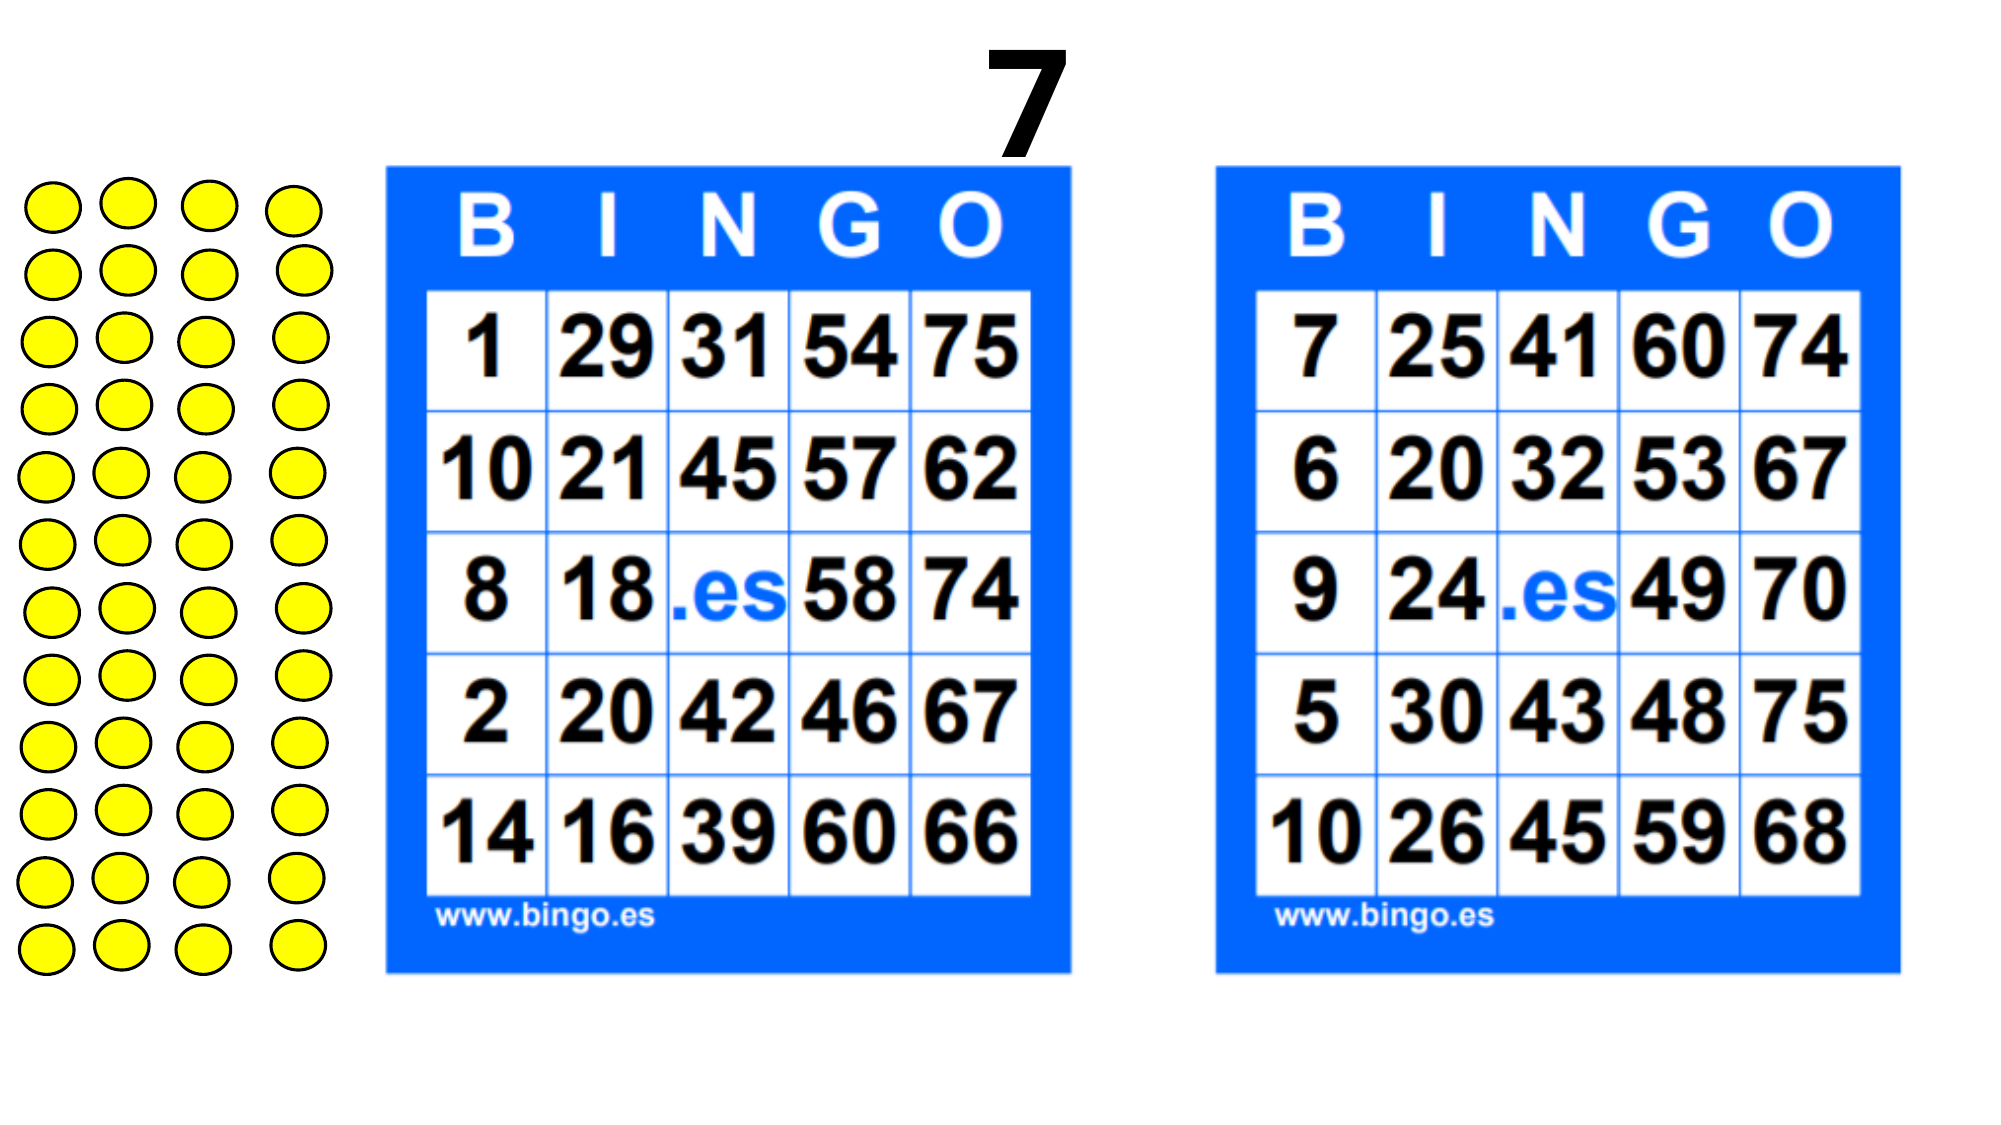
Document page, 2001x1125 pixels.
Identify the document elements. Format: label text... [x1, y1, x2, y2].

text_box [180, 586, 238, 639]
text_box [177, 383, 235, 436]
text_box [272, 311, 330, 364]
text_box [272, 379, 330, 431]
text_box [19, 518, 77, 571]
text_box [176, 721, 234, 773]
text_box [270, 514, 328, 567]
text_box [175, 923, 232, 976]
text_box [176, 788, 234, 841]
text_box [174, 451, 232, 504]
text_box [21, 316, 78, 368]
text_box [94, 514, 152, 567]
text_box [98, 582, 156, 635]
text_box [95, 717, 152, 769]
text_box [271, 784, 329, 836]
text_box [265, 185, 323, 238]
picture [374, 158, 1907, 992]
text_box [181, 249, 239, 301]
text_box [18, 923, 76, 976]
text_box 7 [970, 0, 1141, 158]
text_box [23, 654, 81, 706]
text_box [271, 717, 329, 769]
text_box [269, 447, 327, 499]
text_box [24, 249, 82, 301]
text_box [95, 784, 152, 836]
text_box [96, 311, 153, 364]
text_box [99, 177, 157, 229]
text_box [20, 788, 77, 841]
text_box [20, 721, 77, 773]
text_box [275, 649, 333, 702]
text_box [177, 316, 235, 368]
text_box [269, 919, 327, 972]
text_box [275, 582, 333, 635]
text_box [91, 852, 149, 904]
text_box [181, 180, 239, 232]
text_box [96, 379, 153, 431]
text_box [92, 447, 150, 499]
text_box [23, 586, 81, 639]
text_box [176, 518, 233, 571]
text_box [173, 856, 231, 909]
text_box [99, 244, 157, 297]
text_box [180, 654, 238, 706]
text_box [17, 451, 75, 504]
text_box [24, 181, 82, 234]
text_box [268, 852, 326, 904]
text_box [21, 383, 78, 436]
text_box [93, 919, 151, 972]
text_box [16, 856, 74, 909]
text_box [276, 244, 333, 297]
text_box [98, 649, 156, 702]
